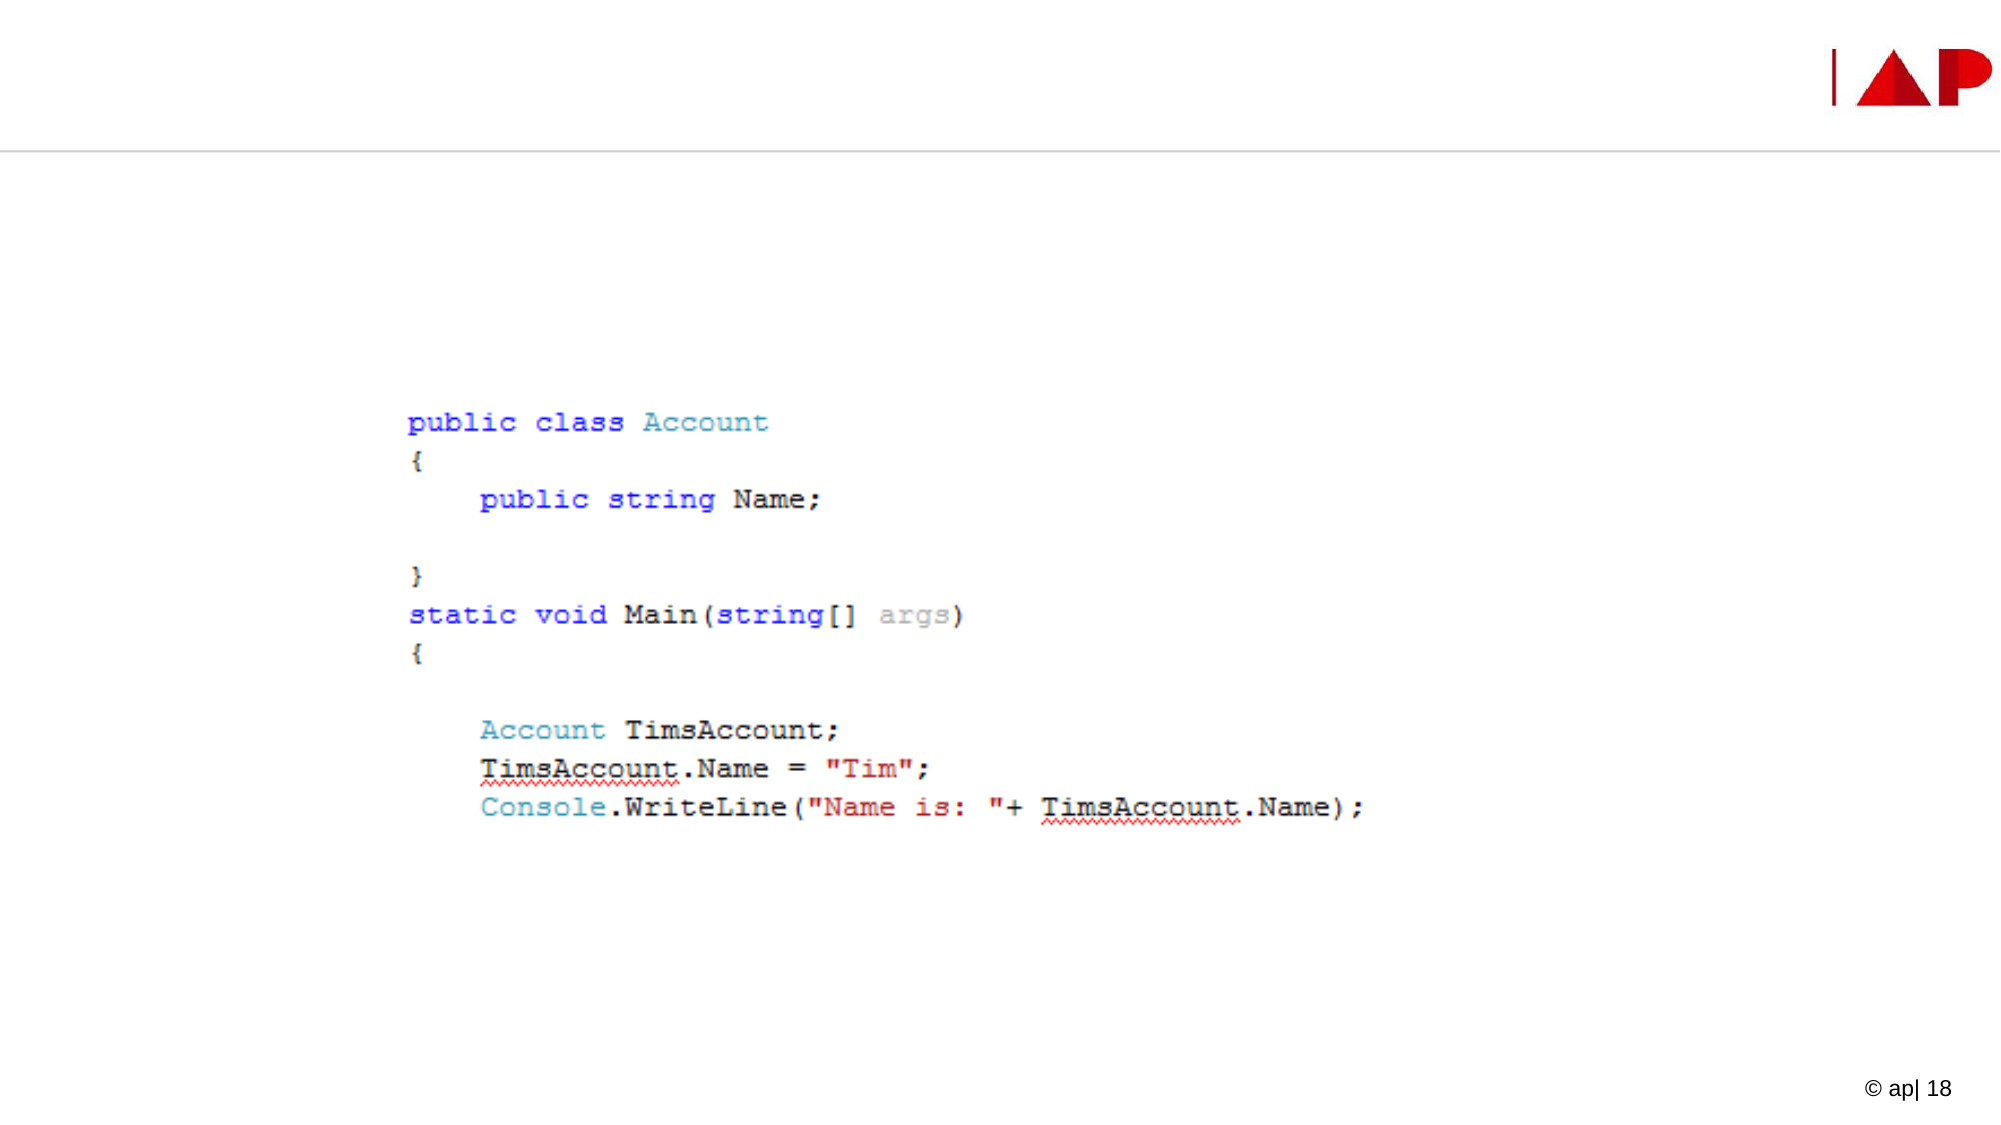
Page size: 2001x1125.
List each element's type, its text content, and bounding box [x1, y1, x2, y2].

picture [1824, 10, 2000, 142]
picture [385, 384, 1379, 849]
slide_number © ap| 18 [1425, 1061, 1953, 1113]
